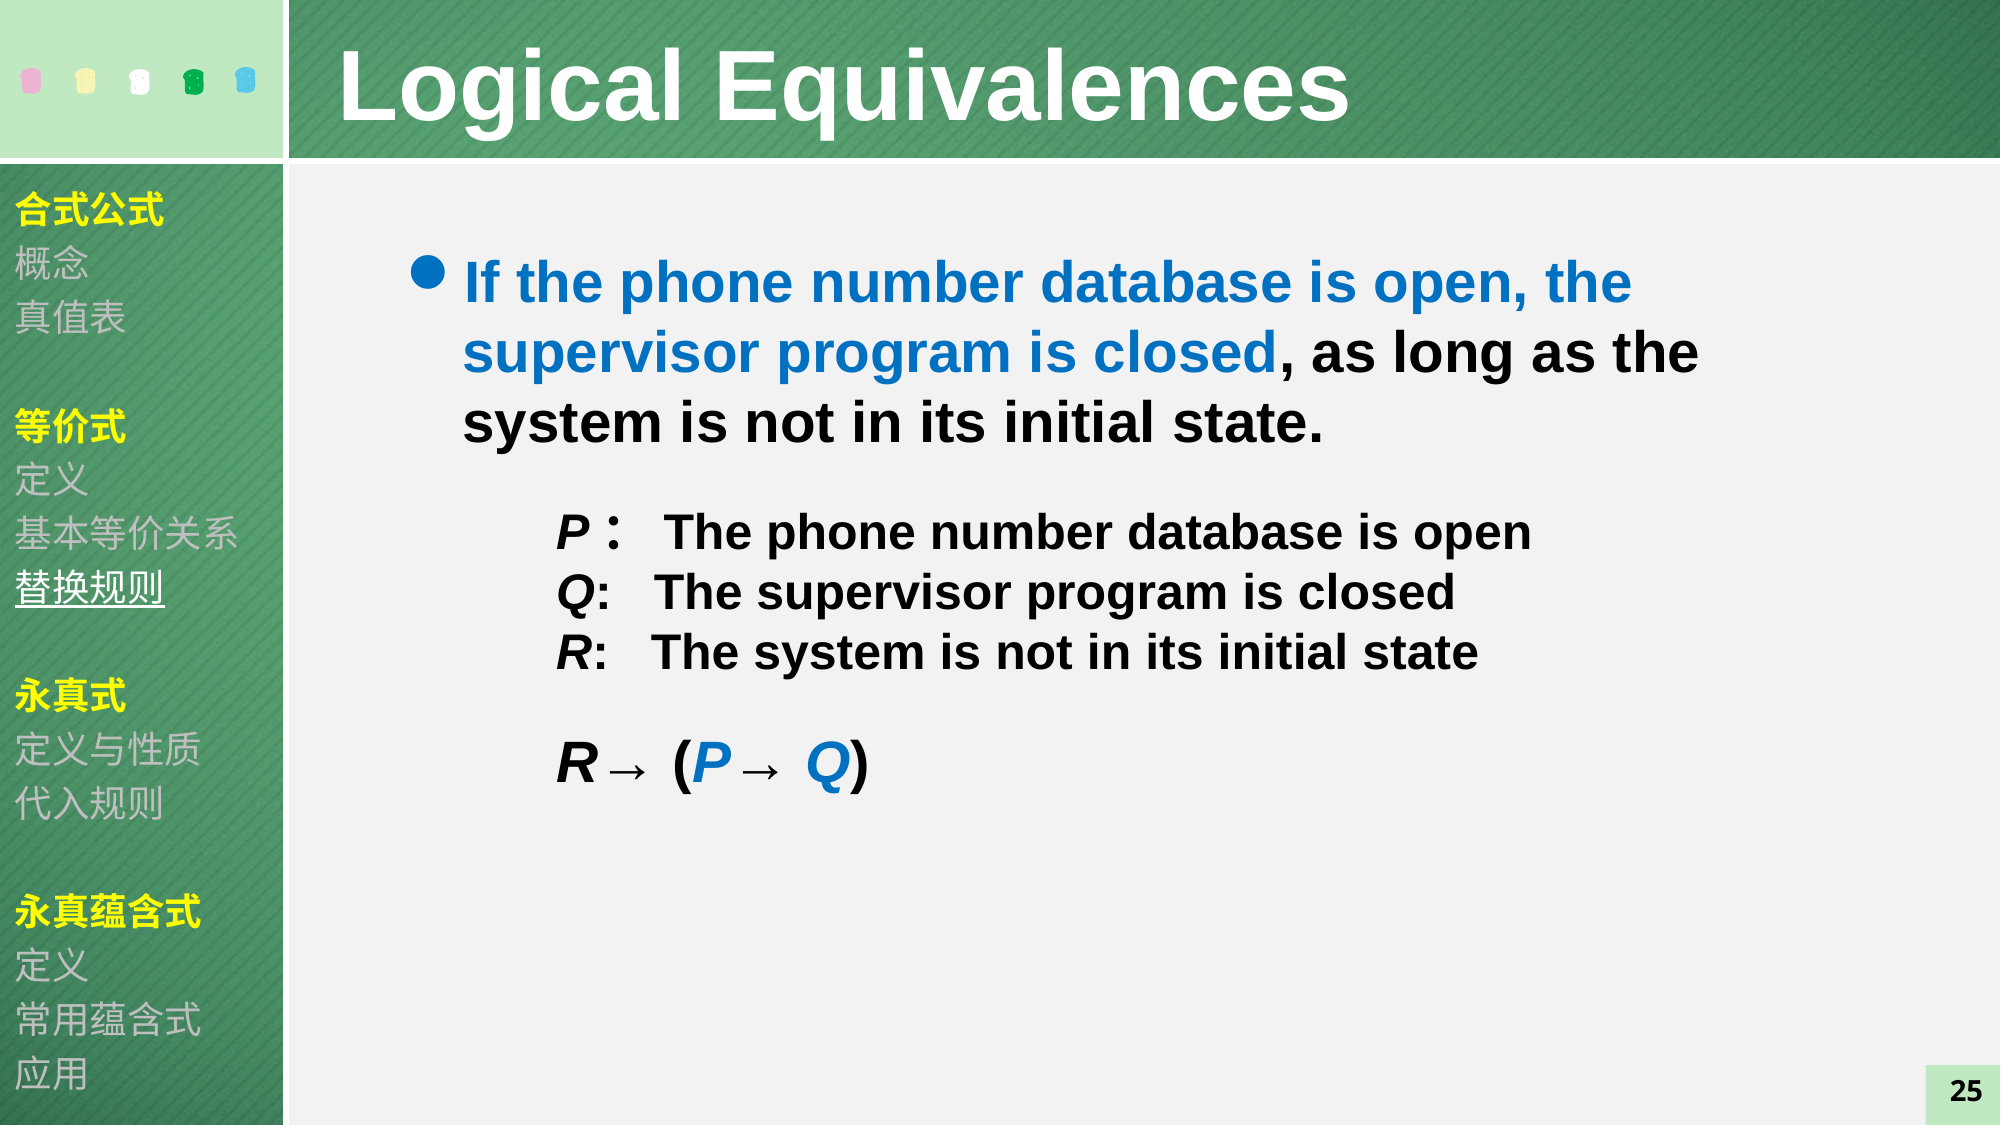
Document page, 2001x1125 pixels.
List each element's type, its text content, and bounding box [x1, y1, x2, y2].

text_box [19, 65, 258, 95]
slide_number 25 [1925, 1065, 2000, 1125]
text_box If the phone number database is open, the supervisor program is closed, as long as the system is not in its initial state. P：The phone number database is open Q: The supervisor program is closed R: The system is not in its initial state R→ (P→ Q) [391, 237, 1898, 802]
text_box Logical Equivalences [322, 12, 1766, 148]
text_box 合式公式 概念 真值表 等价式 定义 基本等价关系 替换规则 永真式 定义与性质 代入规则 永真蕴含式 定义 常用蕴含式 应用 [0, 170, 277, 1103]
picture [289, 0, 2000, 158]
picture [0, 164, 283, 1125]
